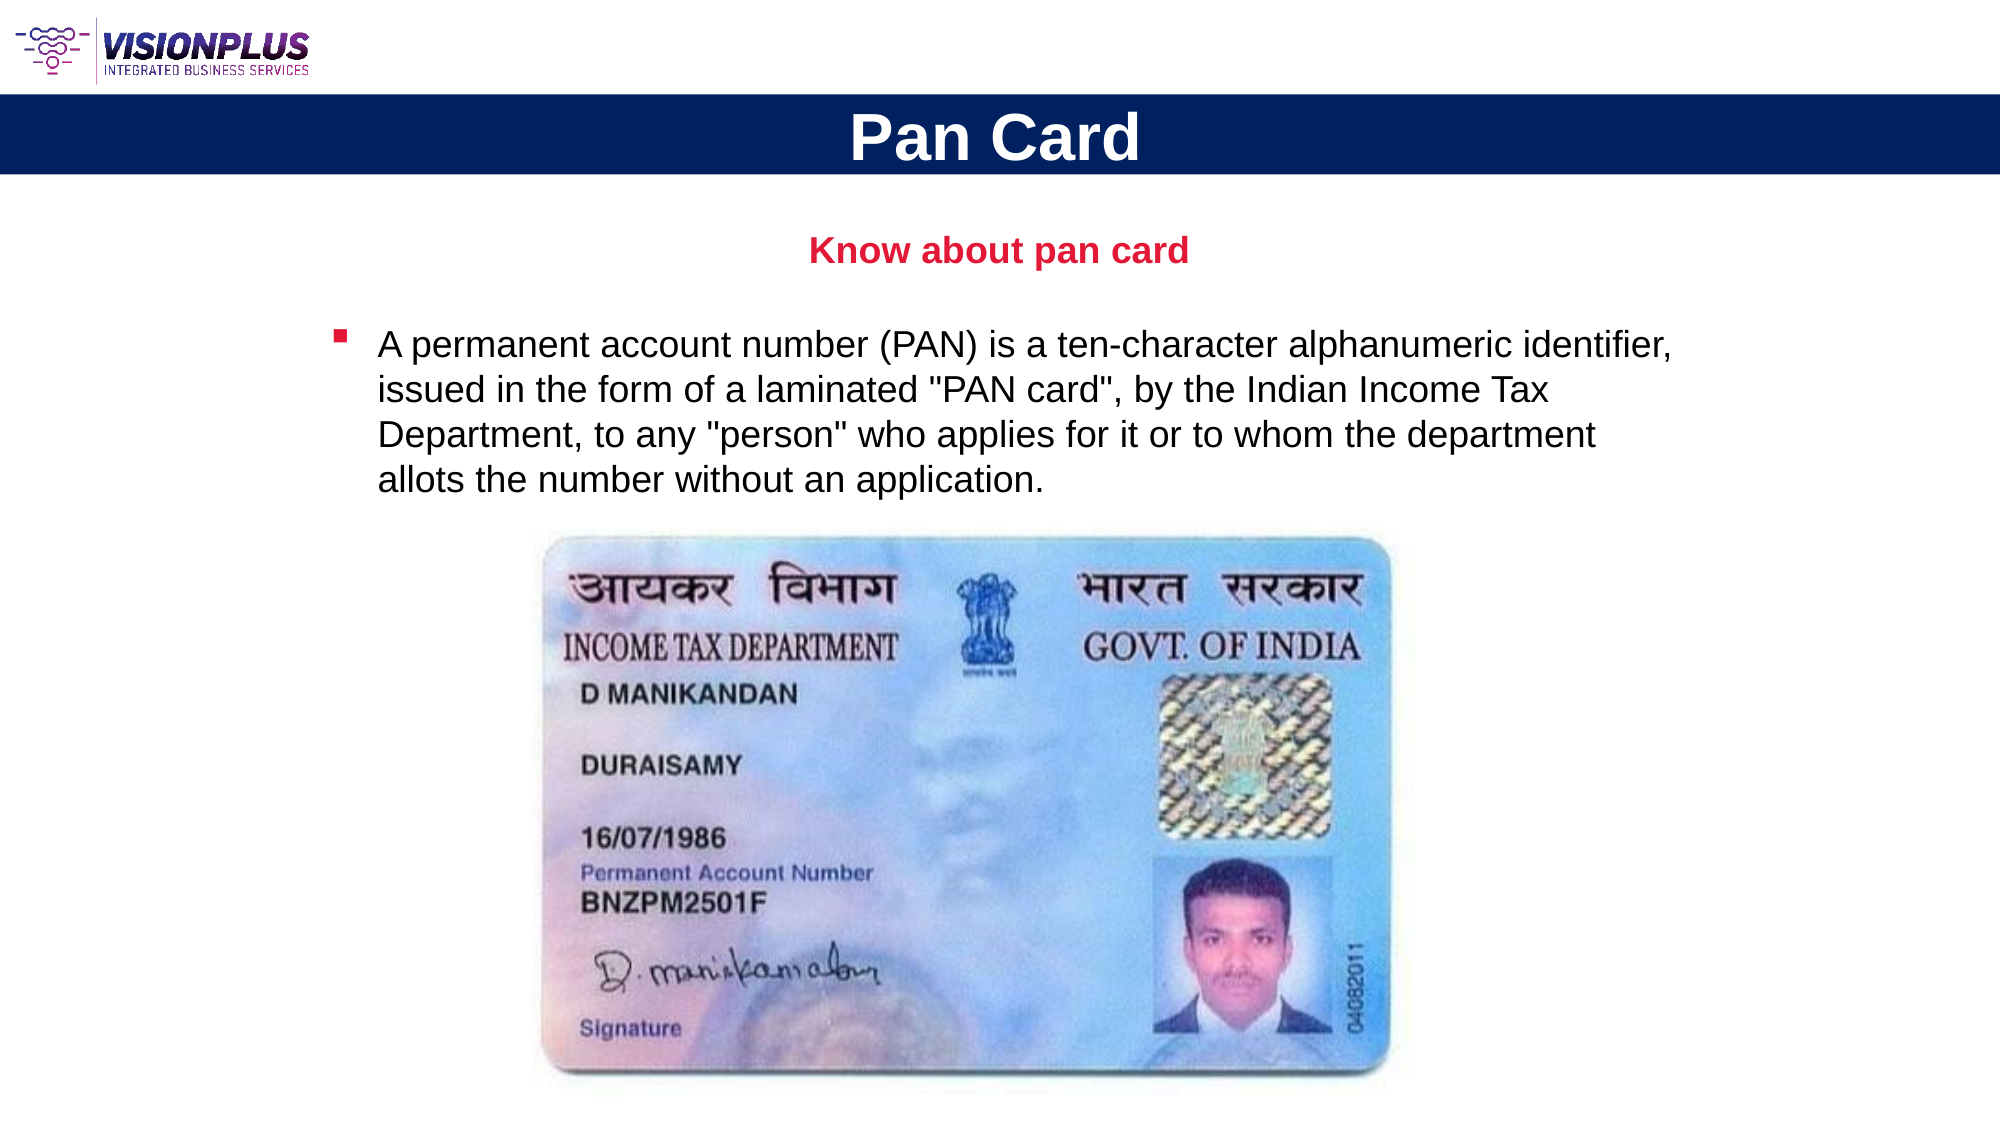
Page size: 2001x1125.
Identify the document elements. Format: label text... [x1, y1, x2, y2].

picture [15, 17, 310, 86]
picture [529, 526, 1426, 1097]
text_box Pan Card [0, 94, 2000, 175]
text_box A permanent account number (PAN) is a ten-character alphanumeric identifier, issued in the form of a laminated "PAN card", by the Indian Income Tax Department, to any "person" who applies for it or to whom the department allots the number without an application. [330, 319, 1680, 635]
text_box Know about pan card [808, 226, 1205, 272]
